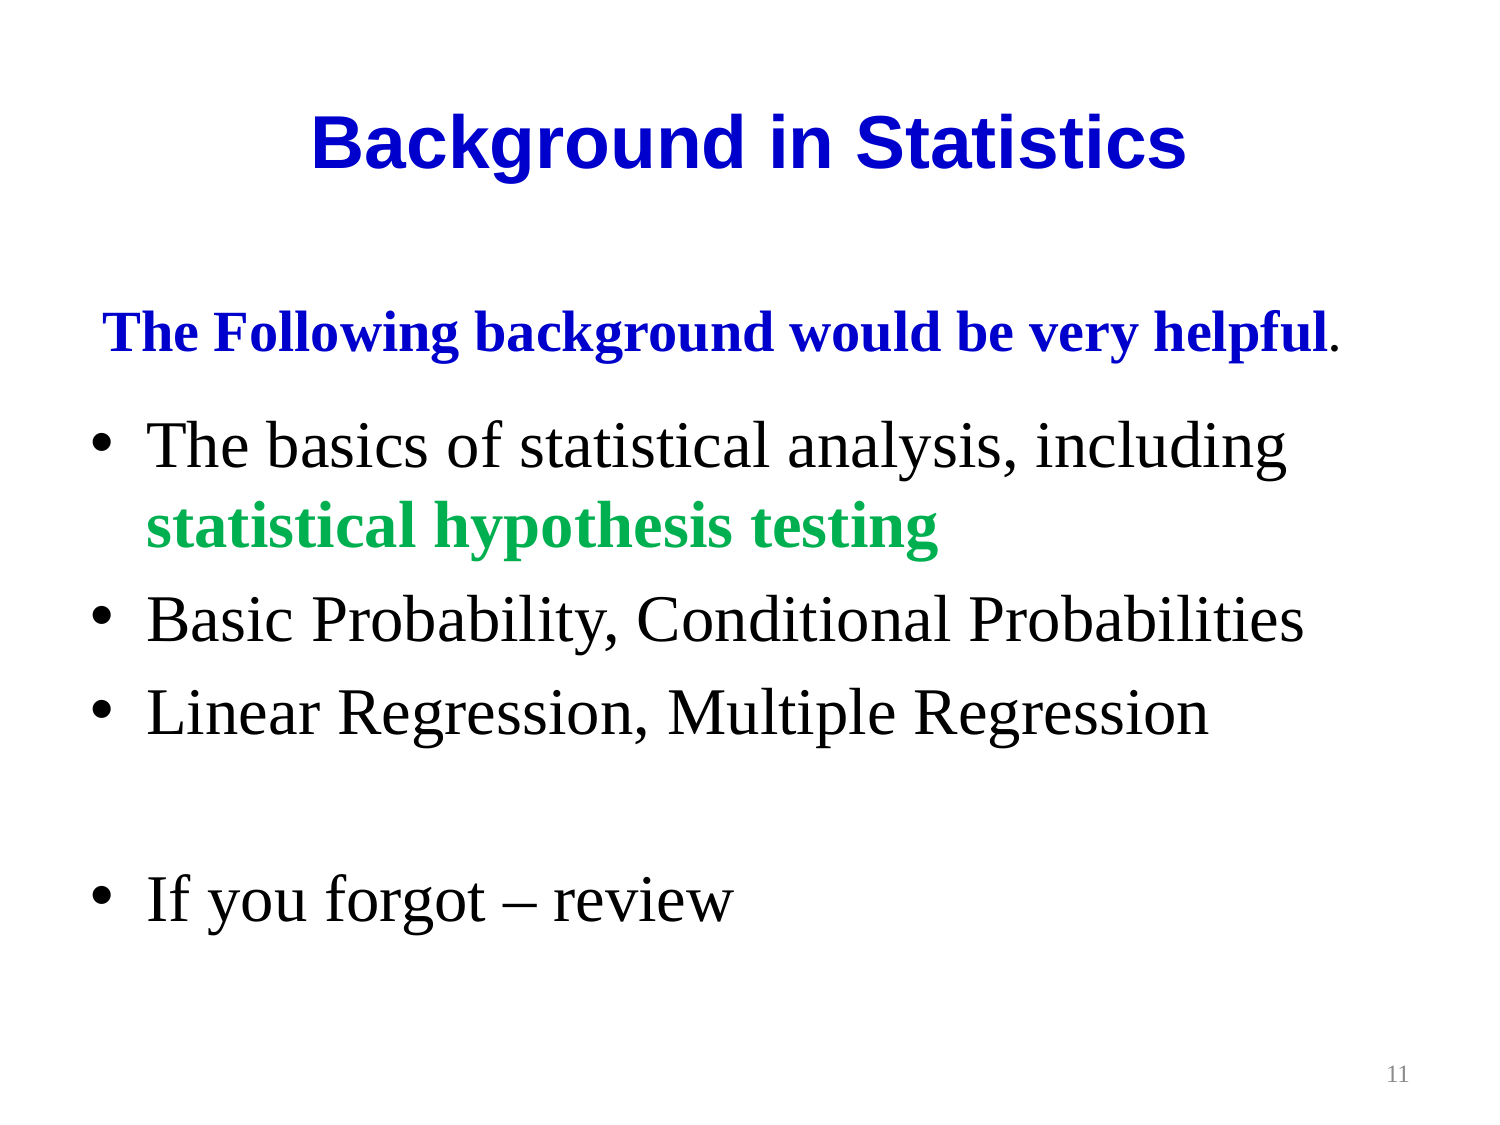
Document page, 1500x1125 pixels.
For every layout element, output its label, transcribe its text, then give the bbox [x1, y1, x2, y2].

list The basics of statistical analysis, including statistical hypothesis testing Basic Probability, Conditional Probabilities Linear Regression, Multiple Regression If you forgot – review [75, 299, 1425, 1005]
text_box The Following background would be very helpful. [87, 285, 1425, 371]
title Background in Statistics [75, 45, 1425, 233]
slide_number 11 [1074, 1042, 1425, 1103]
